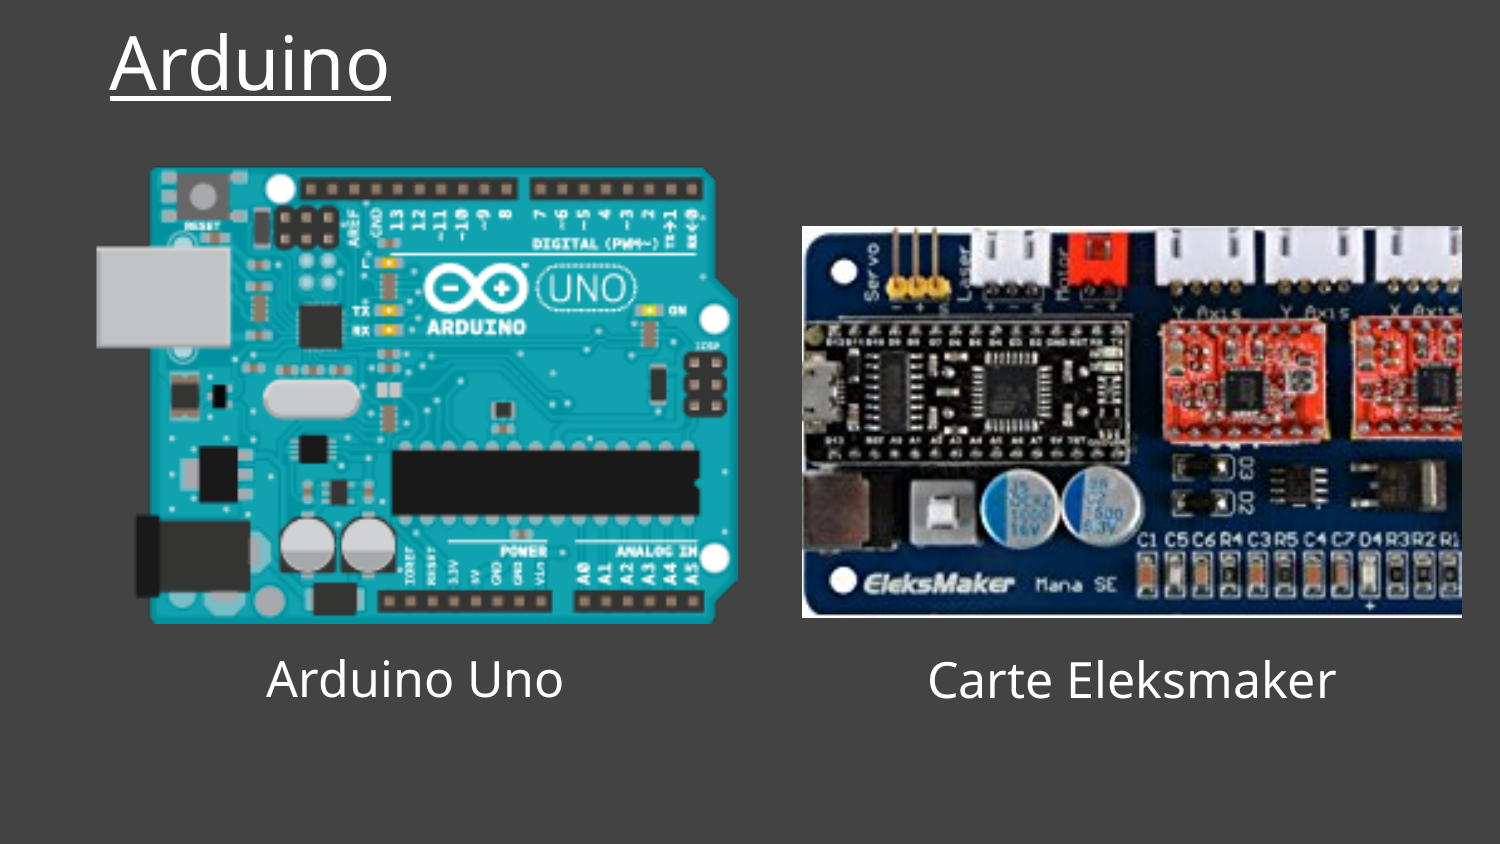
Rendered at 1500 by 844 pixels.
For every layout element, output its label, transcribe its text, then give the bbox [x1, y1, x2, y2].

picture [94, 165, 738, 624]
text_box Arduino [94, 0, 1357, 115]
picture [802, 226, 1462, 618]
text_box Arduino Uno [94, 632, 738, 734]
text_box Carte Eleksmaker [802, 633, 1462, 735]
